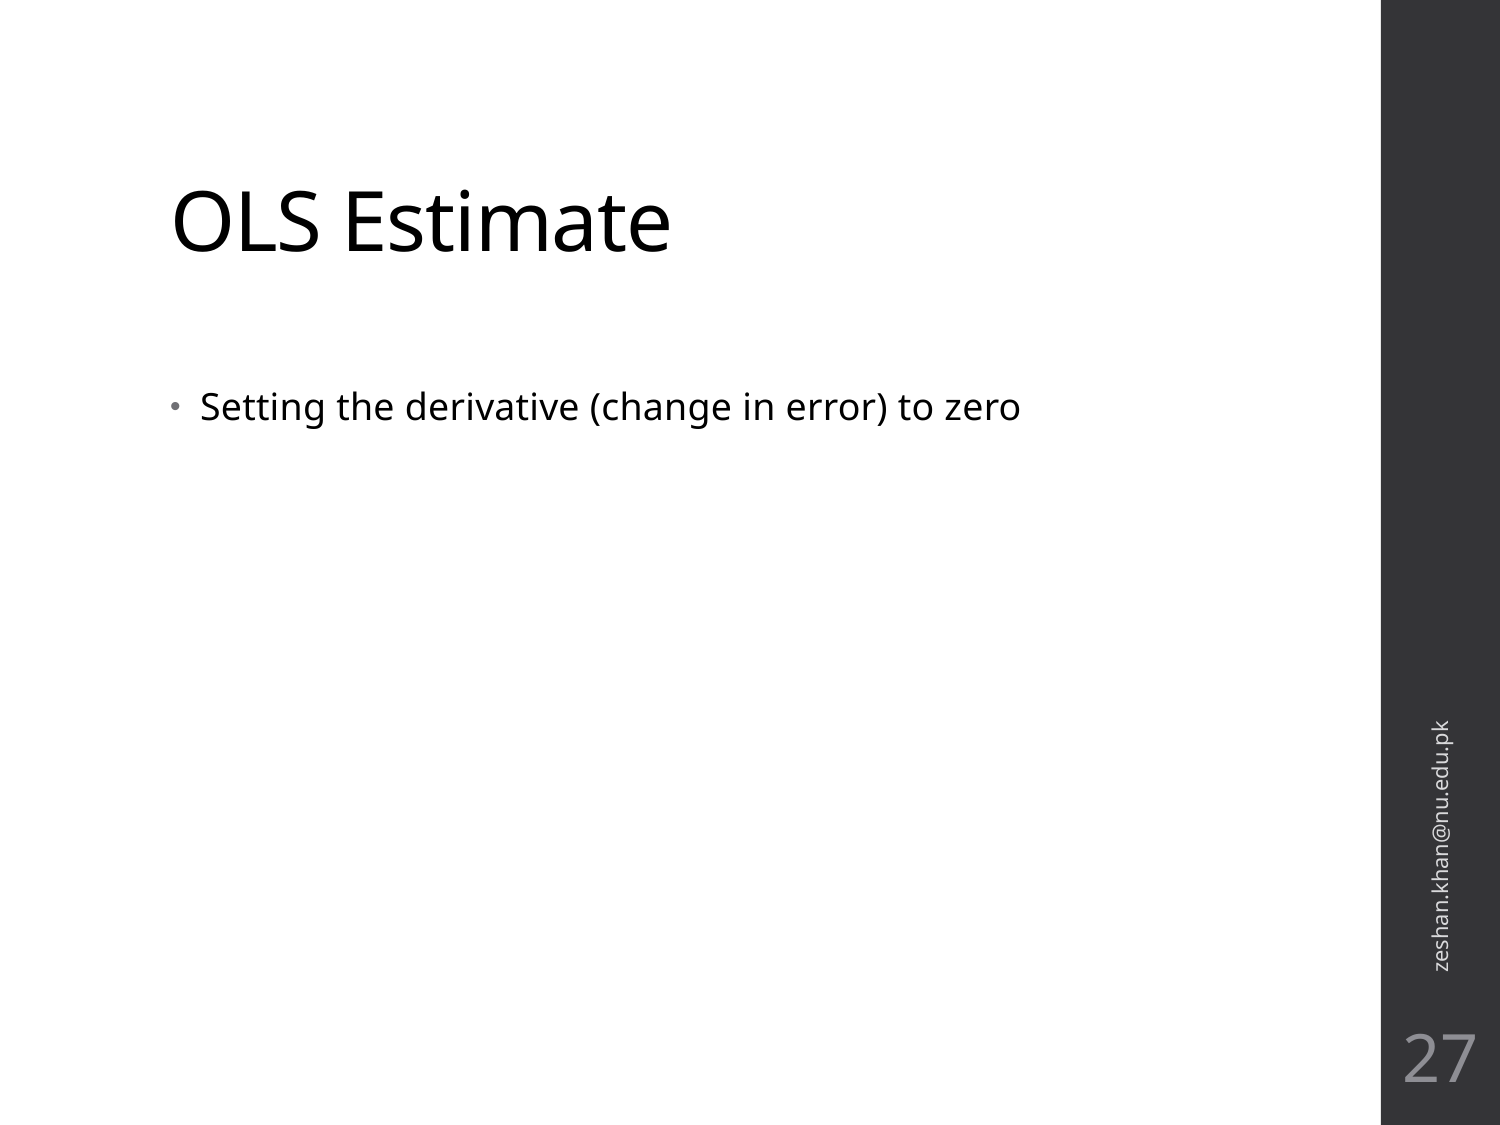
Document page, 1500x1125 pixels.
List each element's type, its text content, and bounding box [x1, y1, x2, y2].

title OLS Estimate [155, 60, 1348, 278]
slide_number 27 [1384, 1012, 1498, 1110]
footer zeshan.khan@nu.edu.pk [1418, 400, 1464, 988]
